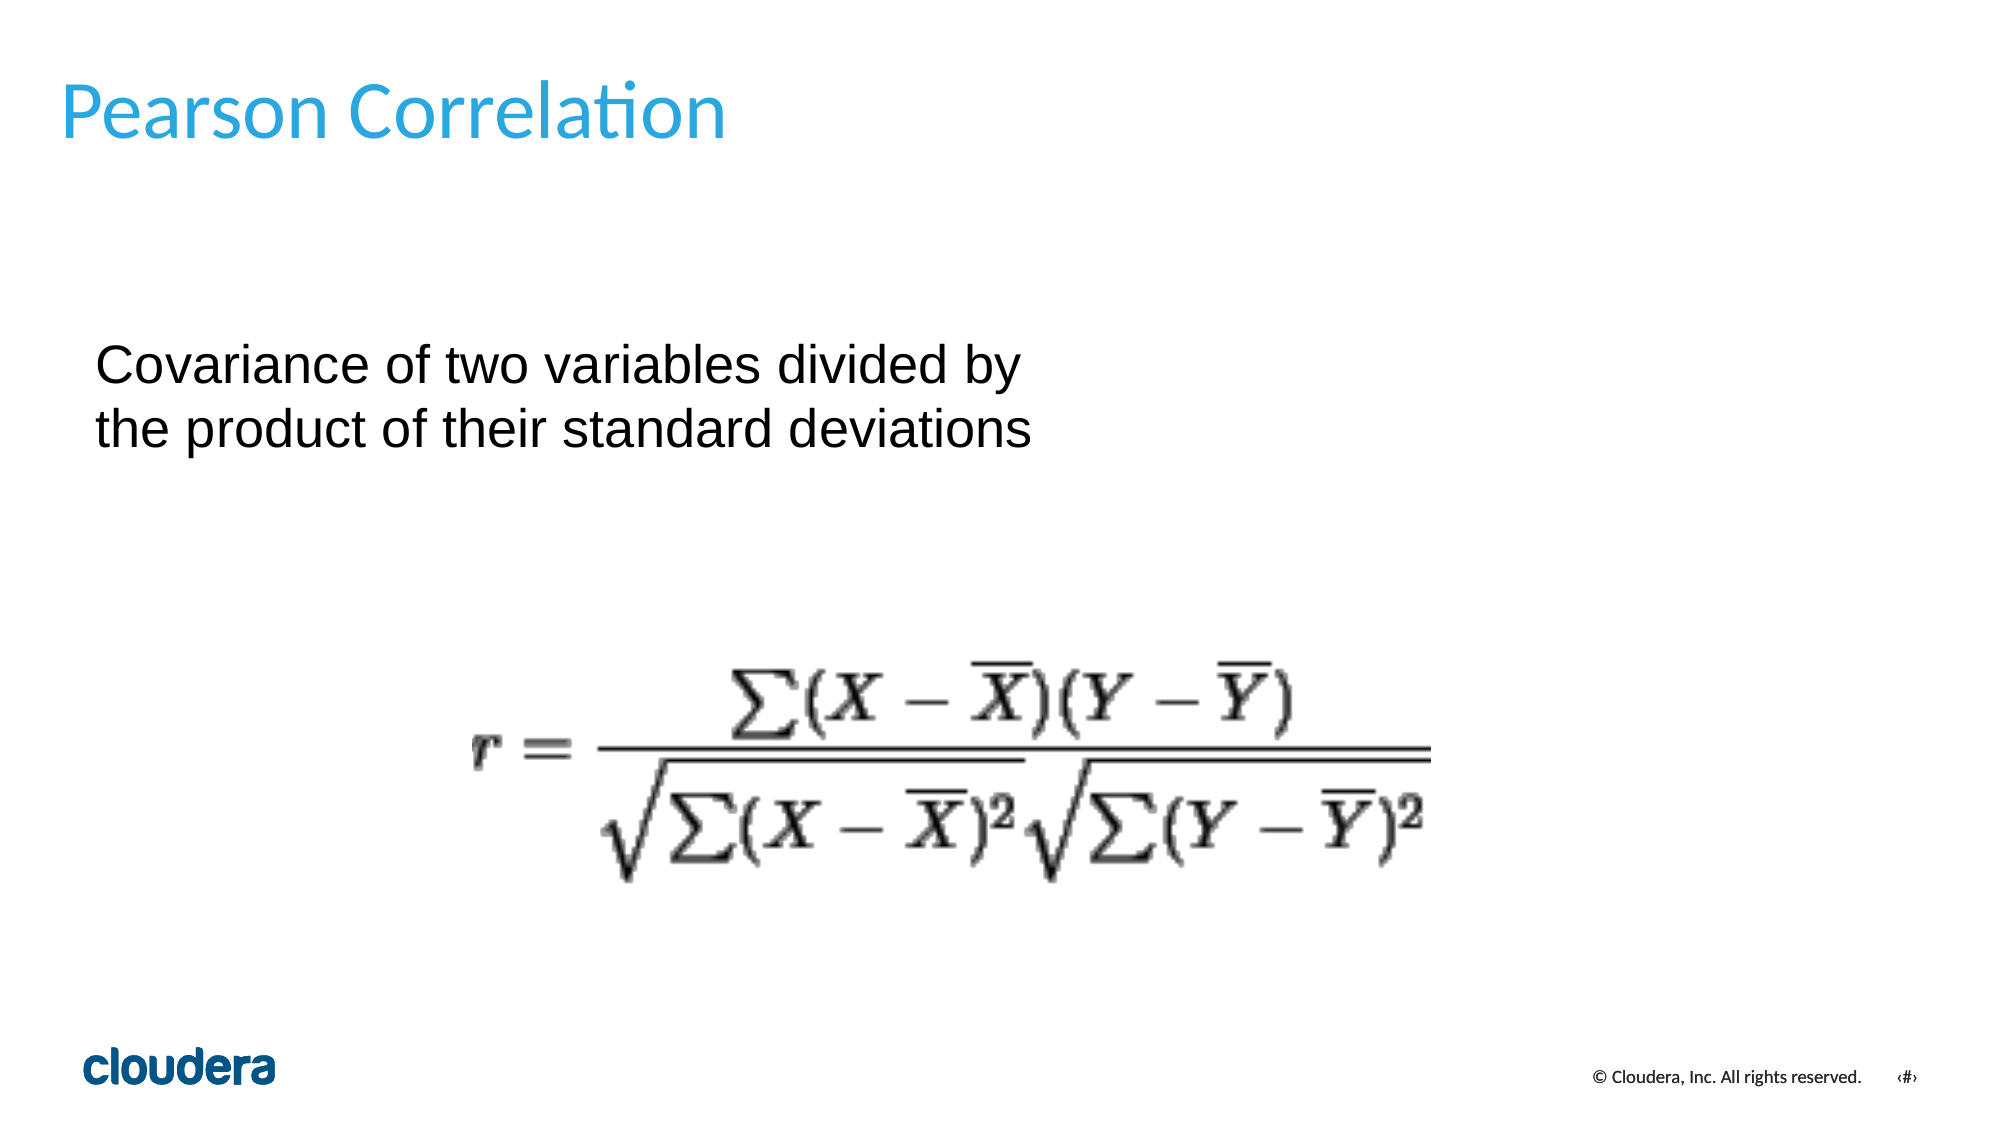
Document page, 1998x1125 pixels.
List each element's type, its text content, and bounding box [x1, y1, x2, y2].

picture [472, 644, 1431, 930]
list Covariance of two variables divided by the product of their standard deviations [58, 185, 1060, 603]
title Pearson Correlation [60, 75, 1916, 205]
